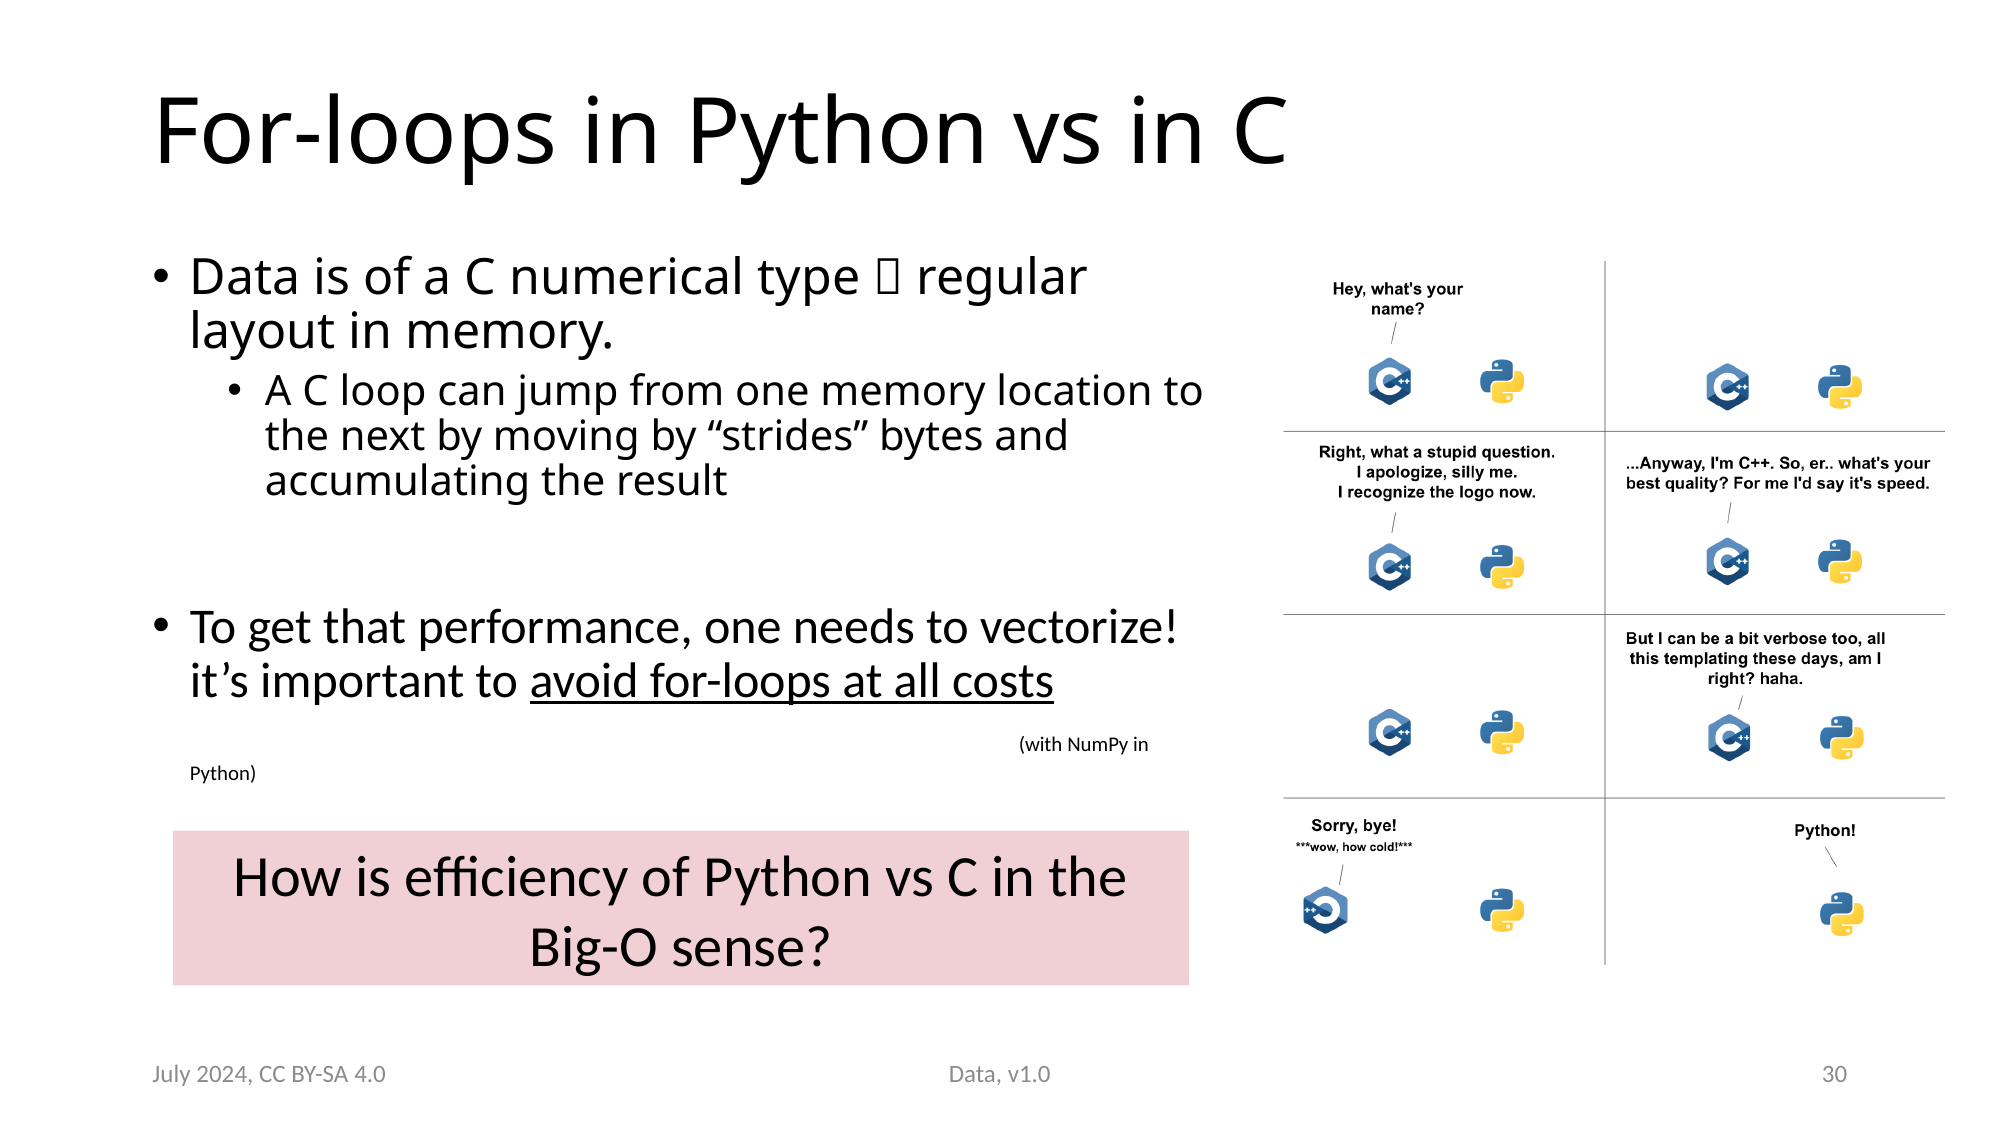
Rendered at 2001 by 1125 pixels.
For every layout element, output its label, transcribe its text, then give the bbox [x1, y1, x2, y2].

slide_number 30 [1412, 1042, 1863, 1103]
list Data is of a C numerical type  regular layout in memory. A C loop can jump from one memory location to the next by moving by “strides” bytes and accumulating the result To get that performance, one needs to vectorize! it’s important to avoid for-loops at all costs (with NumPy in Python) [137, 243, 1225, 1014]
title For-loops in Python vs in C [137, 59, 1863, 209]
picture [1283, 261, 1945, 965]
text_box How is efficiency of Python vs C in the Big-O sense? [172, 830, 1189, 986]
footer Data, v1.0 [662, 1042, 1338, 1103]
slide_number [137, 1042, 588, 1103]
